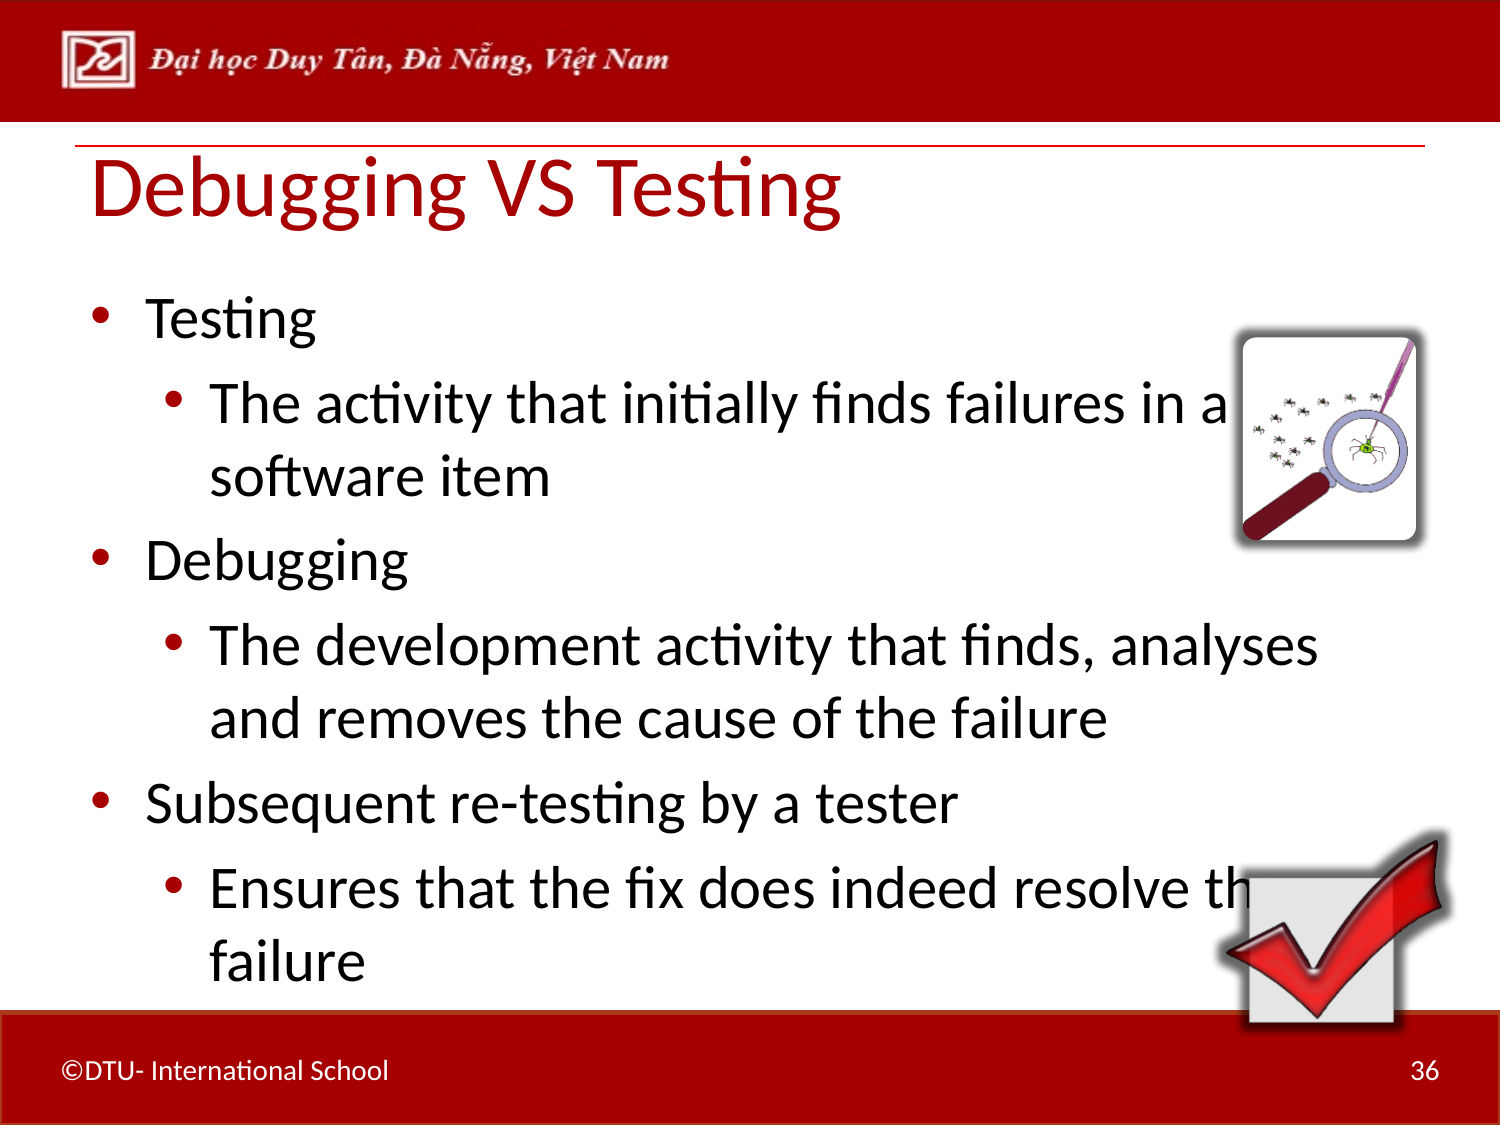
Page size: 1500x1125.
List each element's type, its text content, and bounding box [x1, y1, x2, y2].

picture [1242, 337, 1417, 541]
list Testing The activity that initially finds failures in a software item Debugging The development activity that finds, analyses and removes the cause of the failure Subsequent re-testing by a tester Ensures that the fix does indeed resolve the failure [75, 270, 1425, 1013]
picture [0, 0, 1500, 122]
title Debugging VS Testing [75, 121, 1425, 242]
picture [1191, 816, 1468, 1063]
